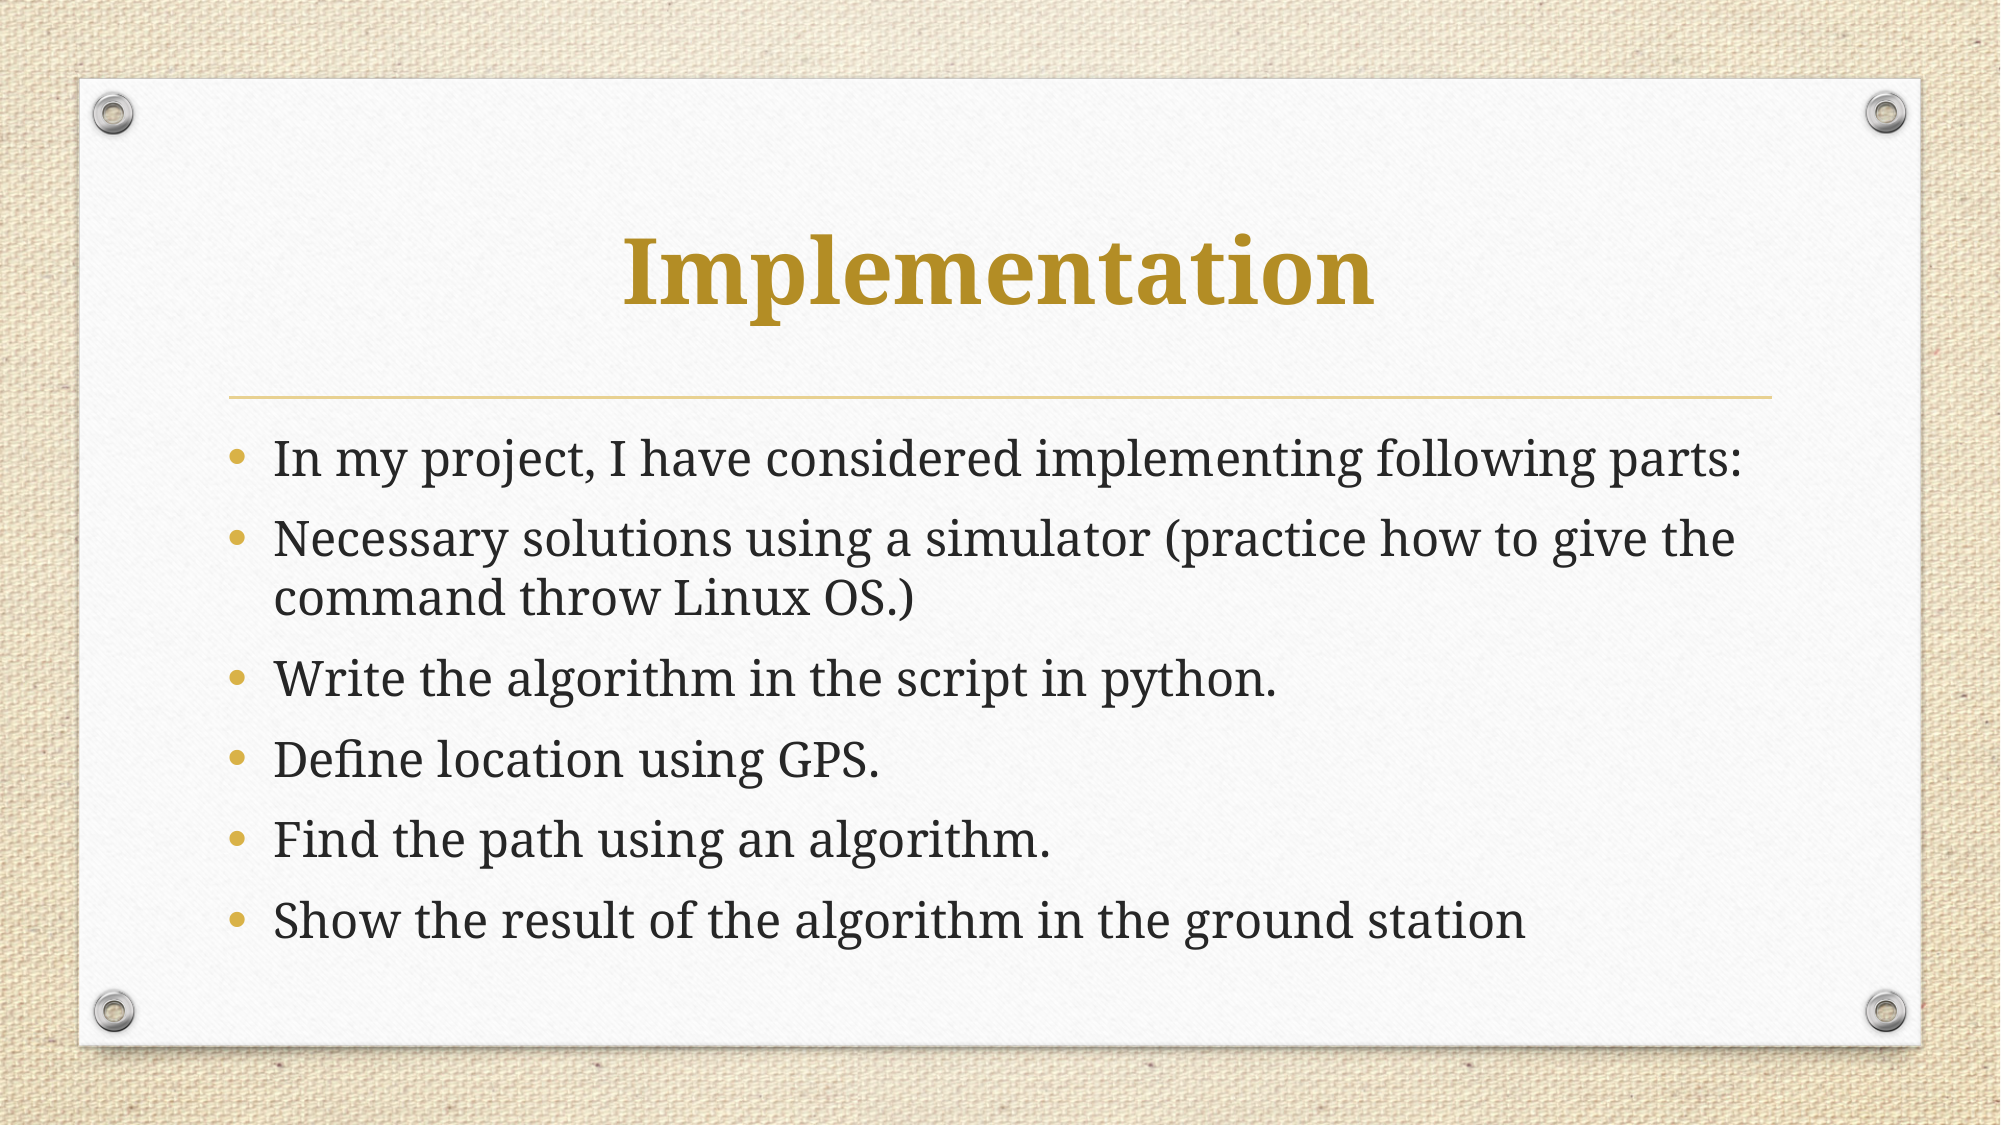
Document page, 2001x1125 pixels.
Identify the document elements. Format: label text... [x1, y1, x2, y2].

title Implementation [212, 161, 1788, 375]
list In my project, I have considered implementing following parts: Necessary solutions using a simulator (practice how to give the command throw Linux OS.) Write the algorithm in the script in python. Define location using GPS. Find the path using an algorithm. Show the result of the algorithm in the ground station [212, 419, 1788, 964]
picture [0, 0, 2001, 1125]
